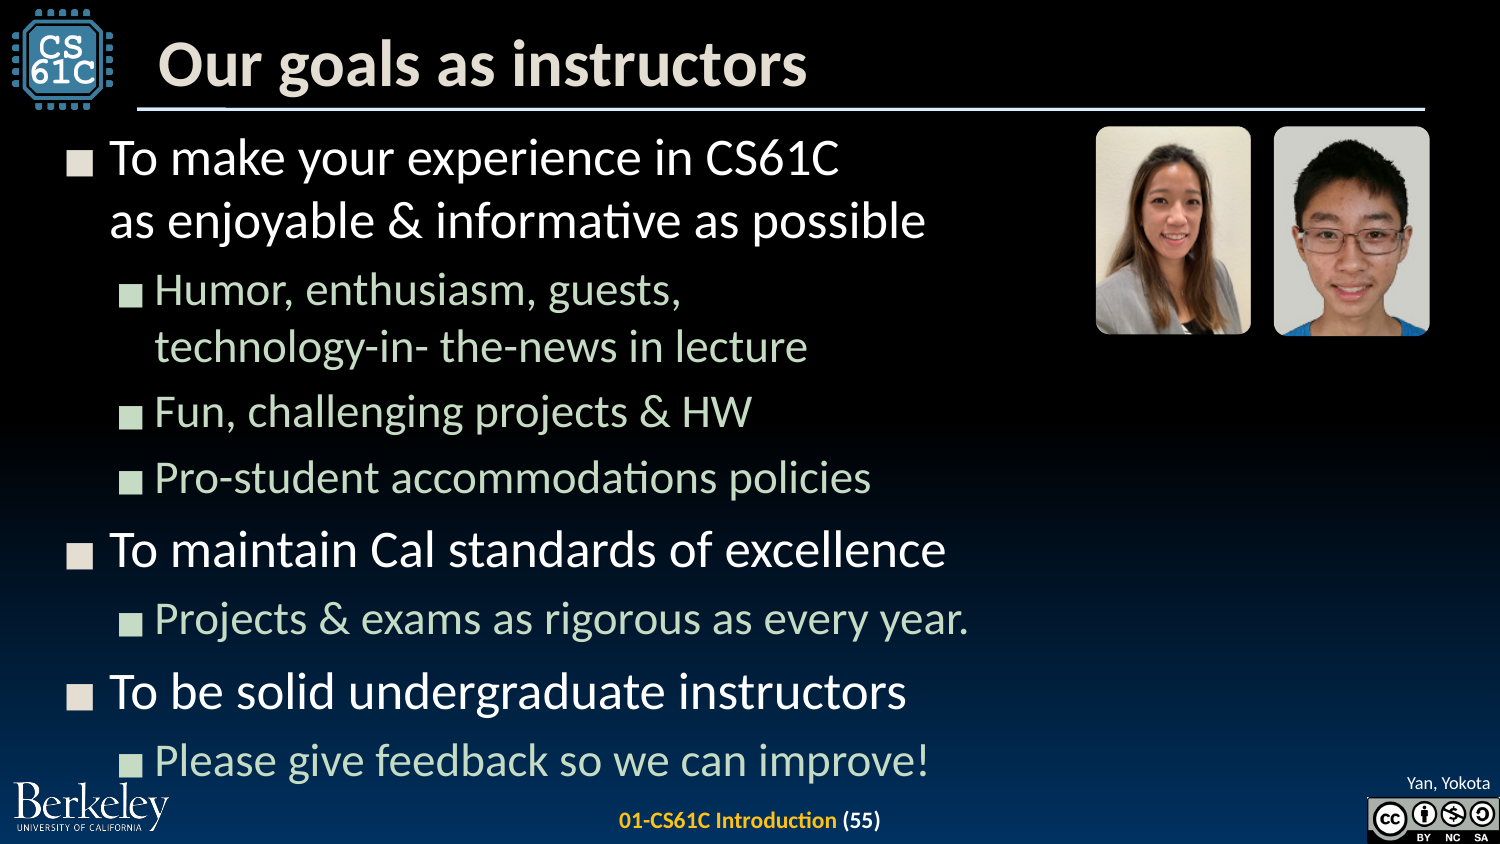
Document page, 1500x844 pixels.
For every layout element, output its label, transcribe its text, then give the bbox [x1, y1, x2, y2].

picture [1367, 797, 1500, 844]
picture [1273, 126, 1430, 337]
picture [12, 9, 113, 110]
picture [13, 782, 169, 831]
title Our goals as instructors [137, 9, 1430, 104]
picture [1095, 126, 1252, 335]
list To make your experience in CS61C as enjoyable & informative as possible Humor, enthusiasm, guests, technology-in- the-news in lecture Fun, challenging projects & HW Pro-student accommodations policies To maintain Cal standards of excellence Projects & exams as rigorous as every year. To be solid undergraduate instructors Please give feedback so we can improve! [31, 111, 1430, 797]
